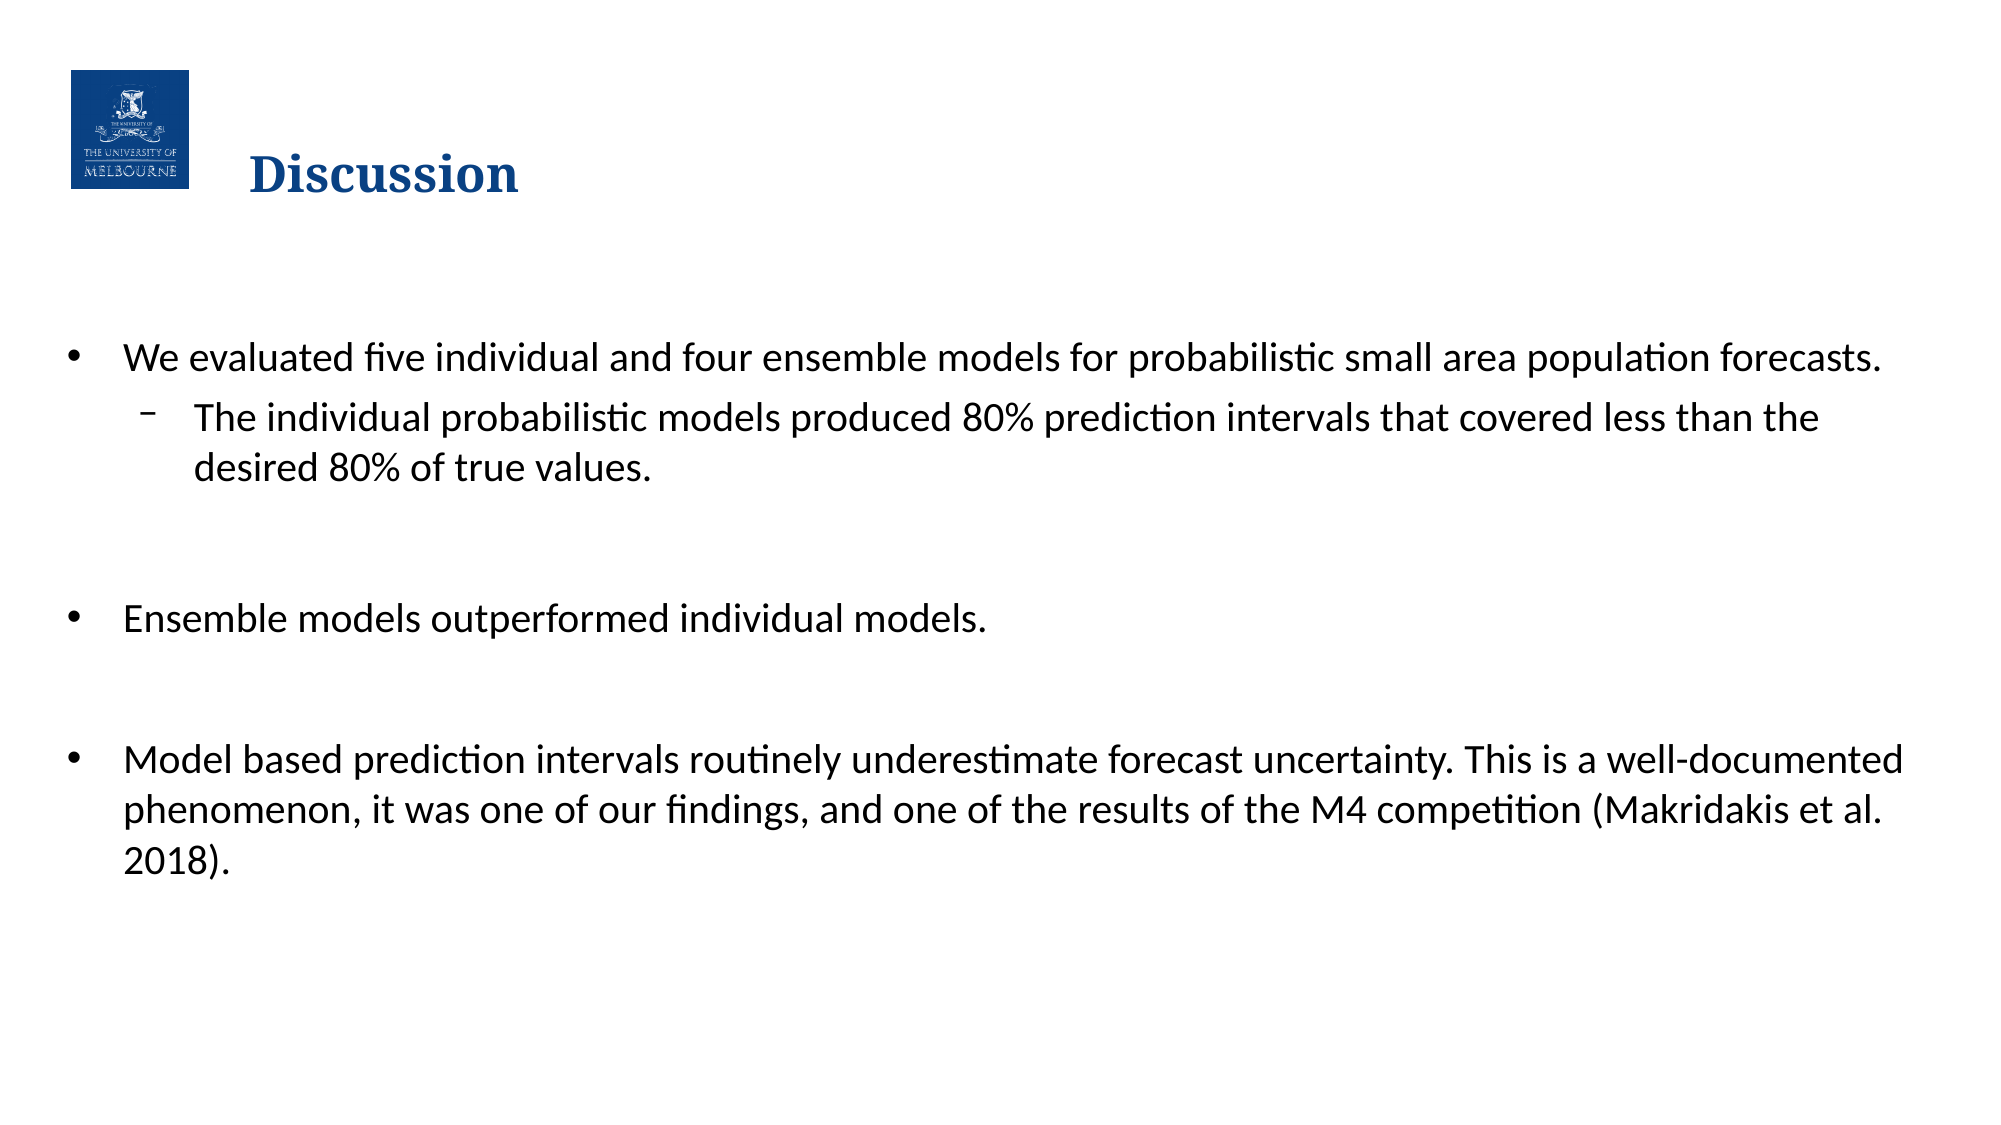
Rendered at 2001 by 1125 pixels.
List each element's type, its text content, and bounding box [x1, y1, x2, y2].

picture [71, 70, 189, 189]
title Discussion [234, 64, 1924, 211]
list We evaluated five individual and four ensemble models for probabilistic small area population forecasts. The individual probabilistic models produced 80% prediction intervals that covered less than the desired 80% of true values. Ensemble models outperformed individual models. Model based prediction intervals routinely underestimate forecast uncertainty. This is a well-documented phenomenon, it was one of our findings, and one of the results of the M4 competition (Makridakis et al. 2018). [51, 251, 1924, 970]
